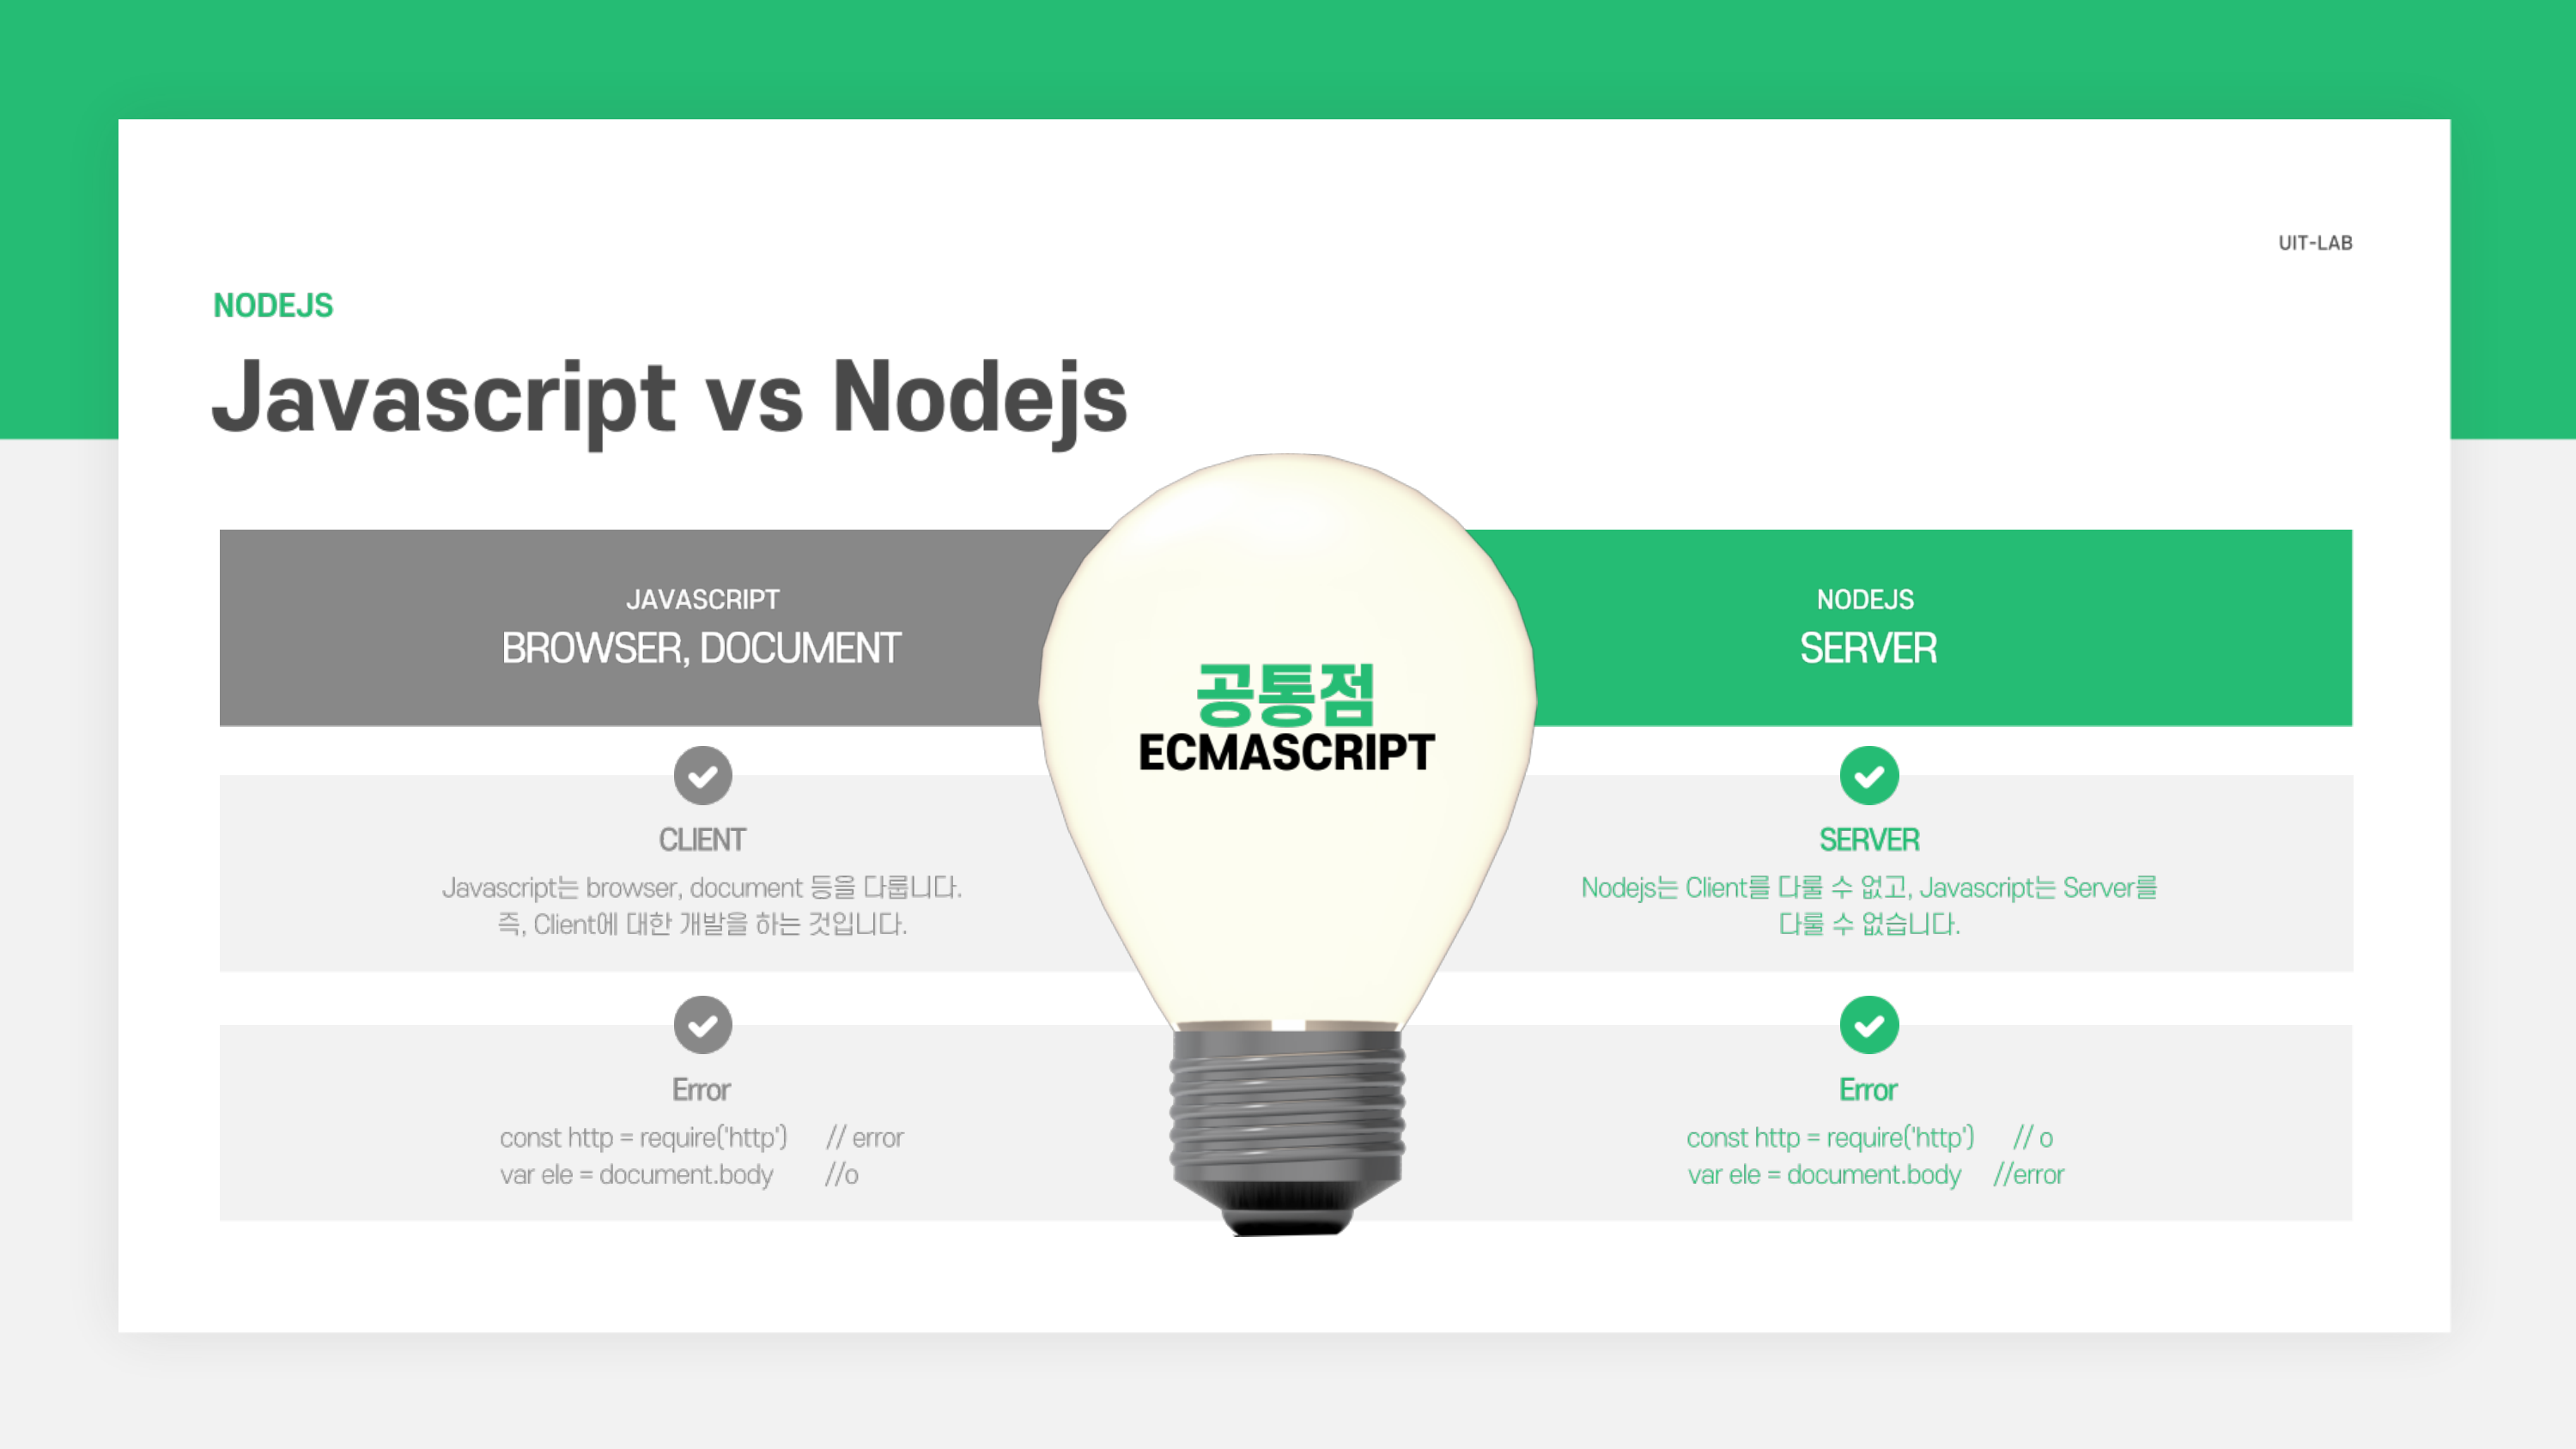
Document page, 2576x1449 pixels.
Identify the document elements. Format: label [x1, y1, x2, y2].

picture [1496, 227, 2362, 264]
picture [1565, 815, 2171, 953]
text_box [1541, 530, 2354, 727]
text_box [673, 746, 732, 805]
text_box [118, 119, 2451, 1334]
text_box [1037, 453, 1538, 1237]
picture [398, 815, 977, 953]
text_box [1102, 648, 1474, 784]
picture [398, 1064, 917, 1203]
text_box [1840, 996, 1899, 1055]
text_box [220, 1025, 1033, 1222]
text_box [0, 0, 2576, 441]
text_box [1541, 1025, 2354, 1222]
picture [0, 441, 2576, 1449]
picture [1565, 1064, 2078, 1203]
text_box [673, 996, 732, 1055]
picture [305, 577, 922, 694]
text_box [1541, 775, 2354, 973]
text_box [220, 530, 1033, 727]
picture [195, 279, 1171, 498]
picture [1538, 577, 1958, 694]
text_box [1840, 746, 1899, 805]
text_box [220, 775, 1033, 973]
